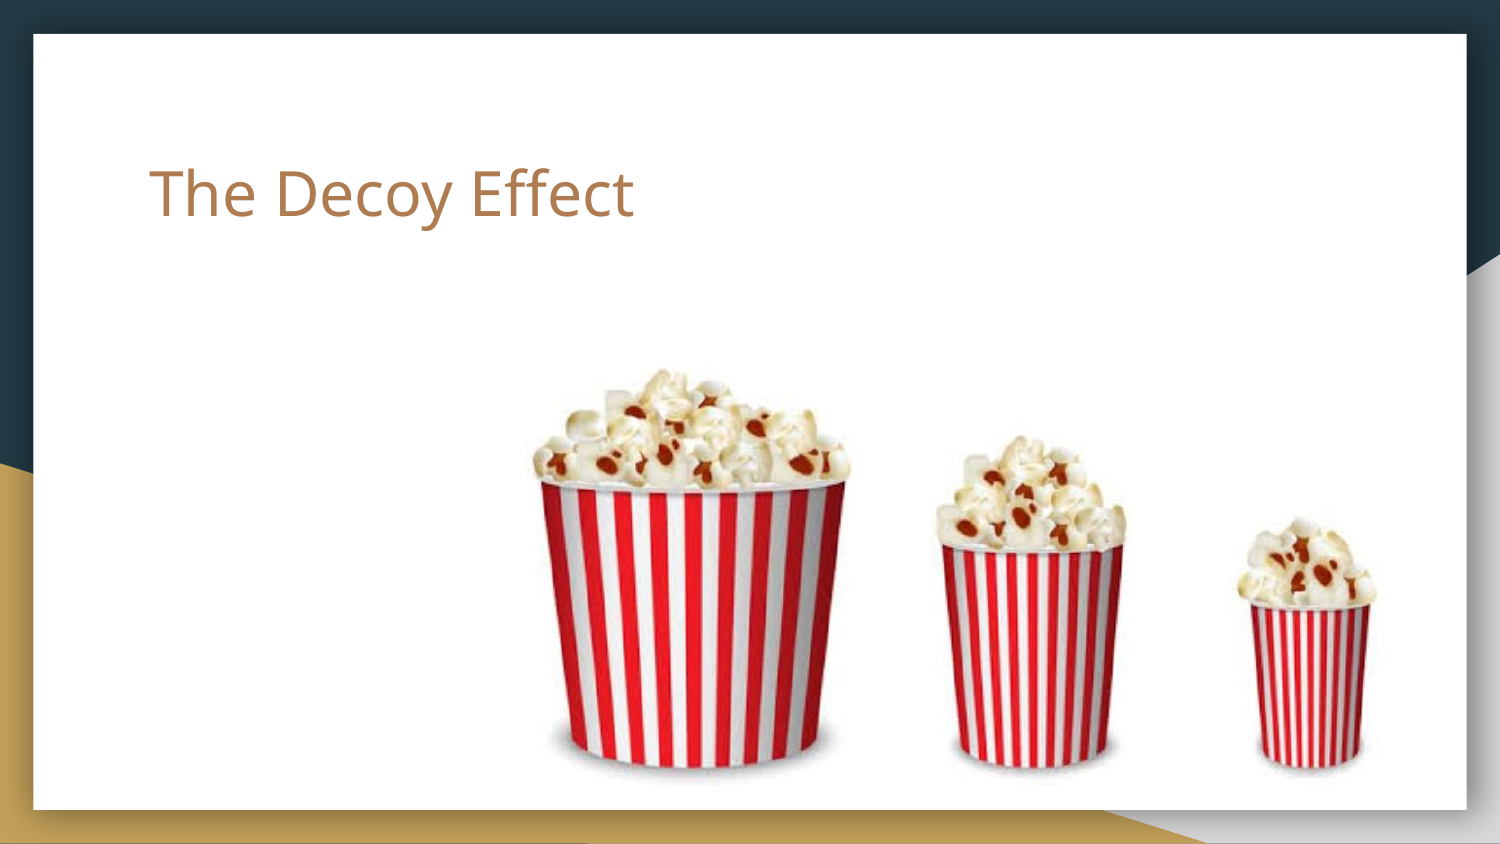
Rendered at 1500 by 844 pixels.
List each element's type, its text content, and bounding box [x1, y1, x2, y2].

picture [481, 346, 1452, 787]
title The Decoy Effect [134, 138, 1366, 296]
